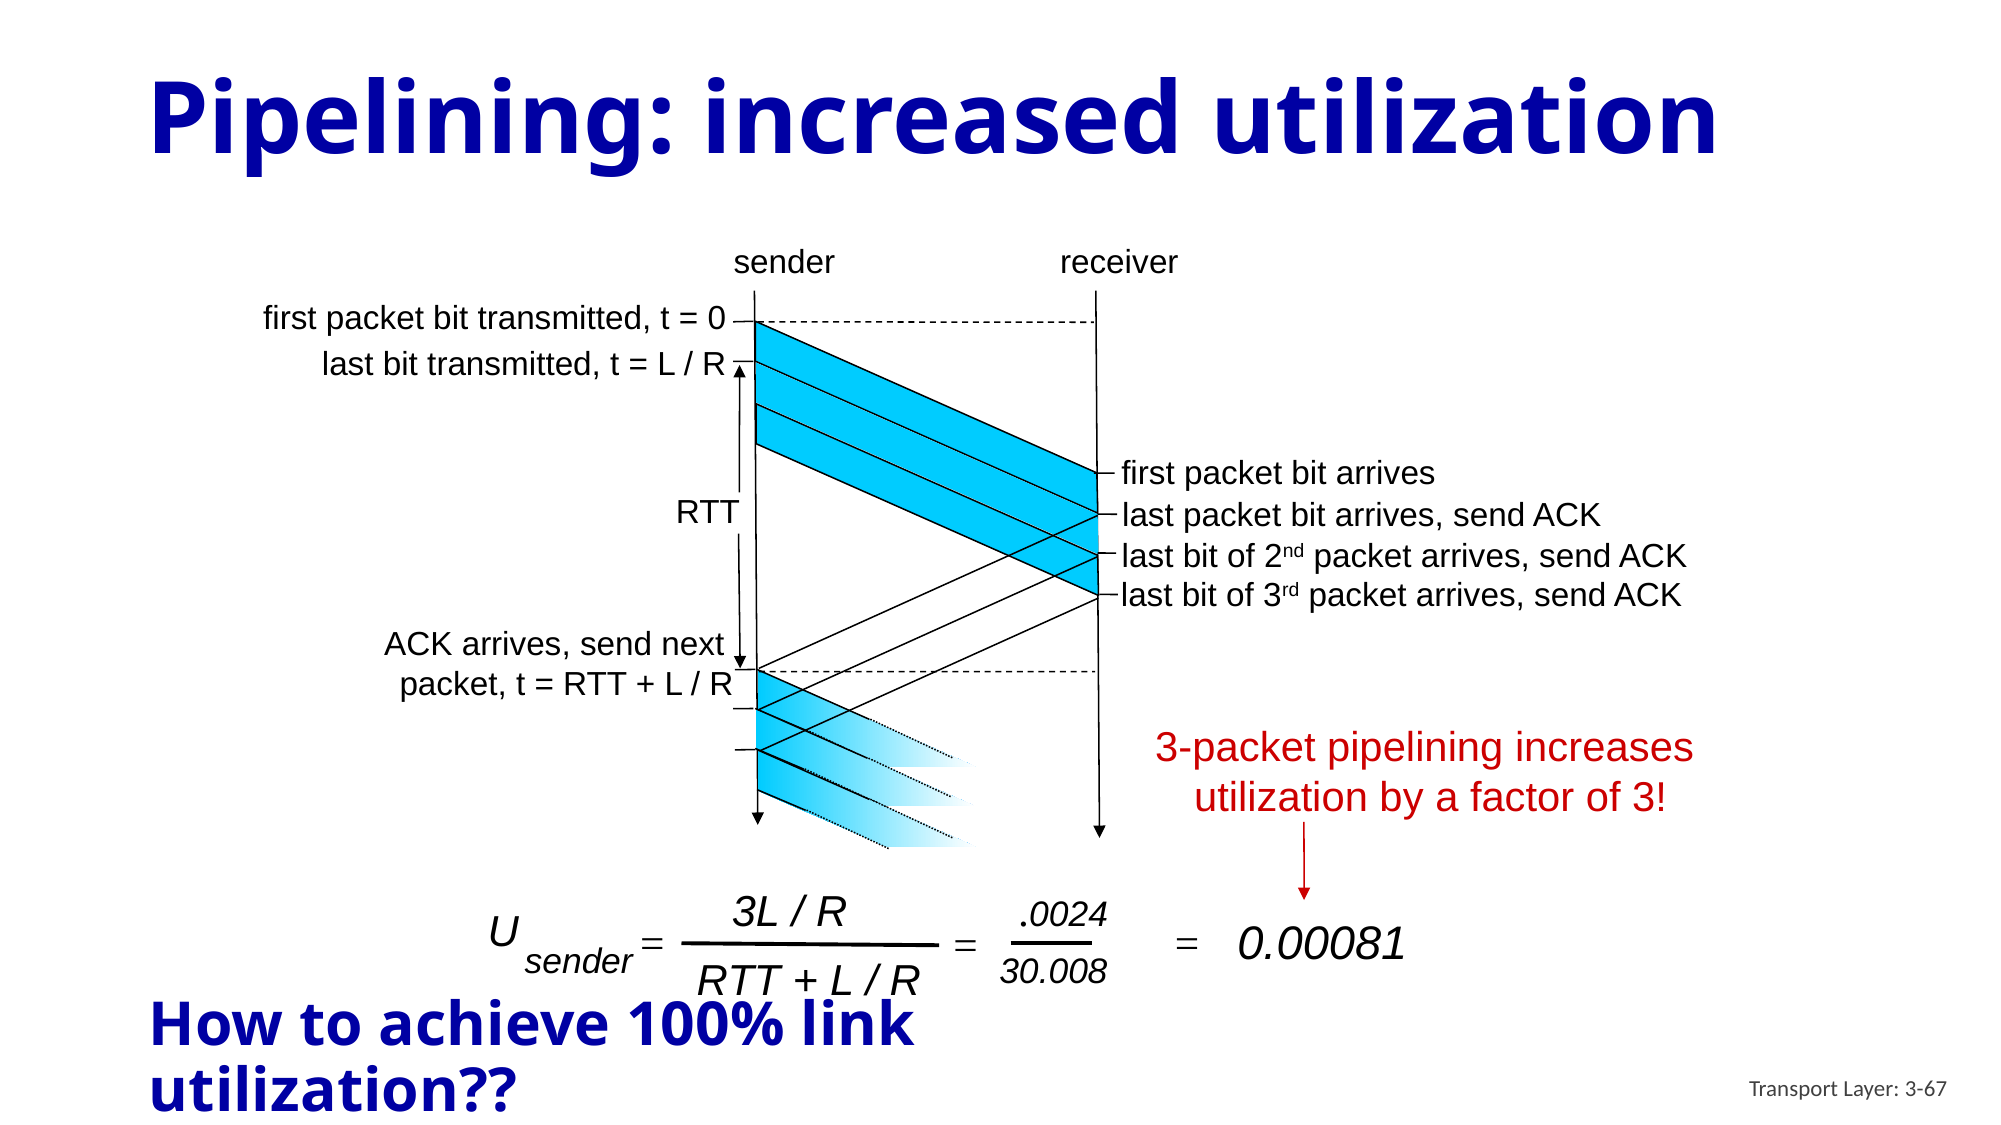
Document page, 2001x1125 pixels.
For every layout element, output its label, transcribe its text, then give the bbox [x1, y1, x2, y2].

title Pipelining: increased utilization [131, 47, 1952, 195]
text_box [235, 232, 1736, 850]
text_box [458, 873, 1566, 1027]
text_box How to achieve 100% link utilization?? [133, 985, 1194, 1125]
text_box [1140, 712, 1709, 900]
slide_number Transport Layer: 3-67 [1512, 1056, 1963, 1117]
